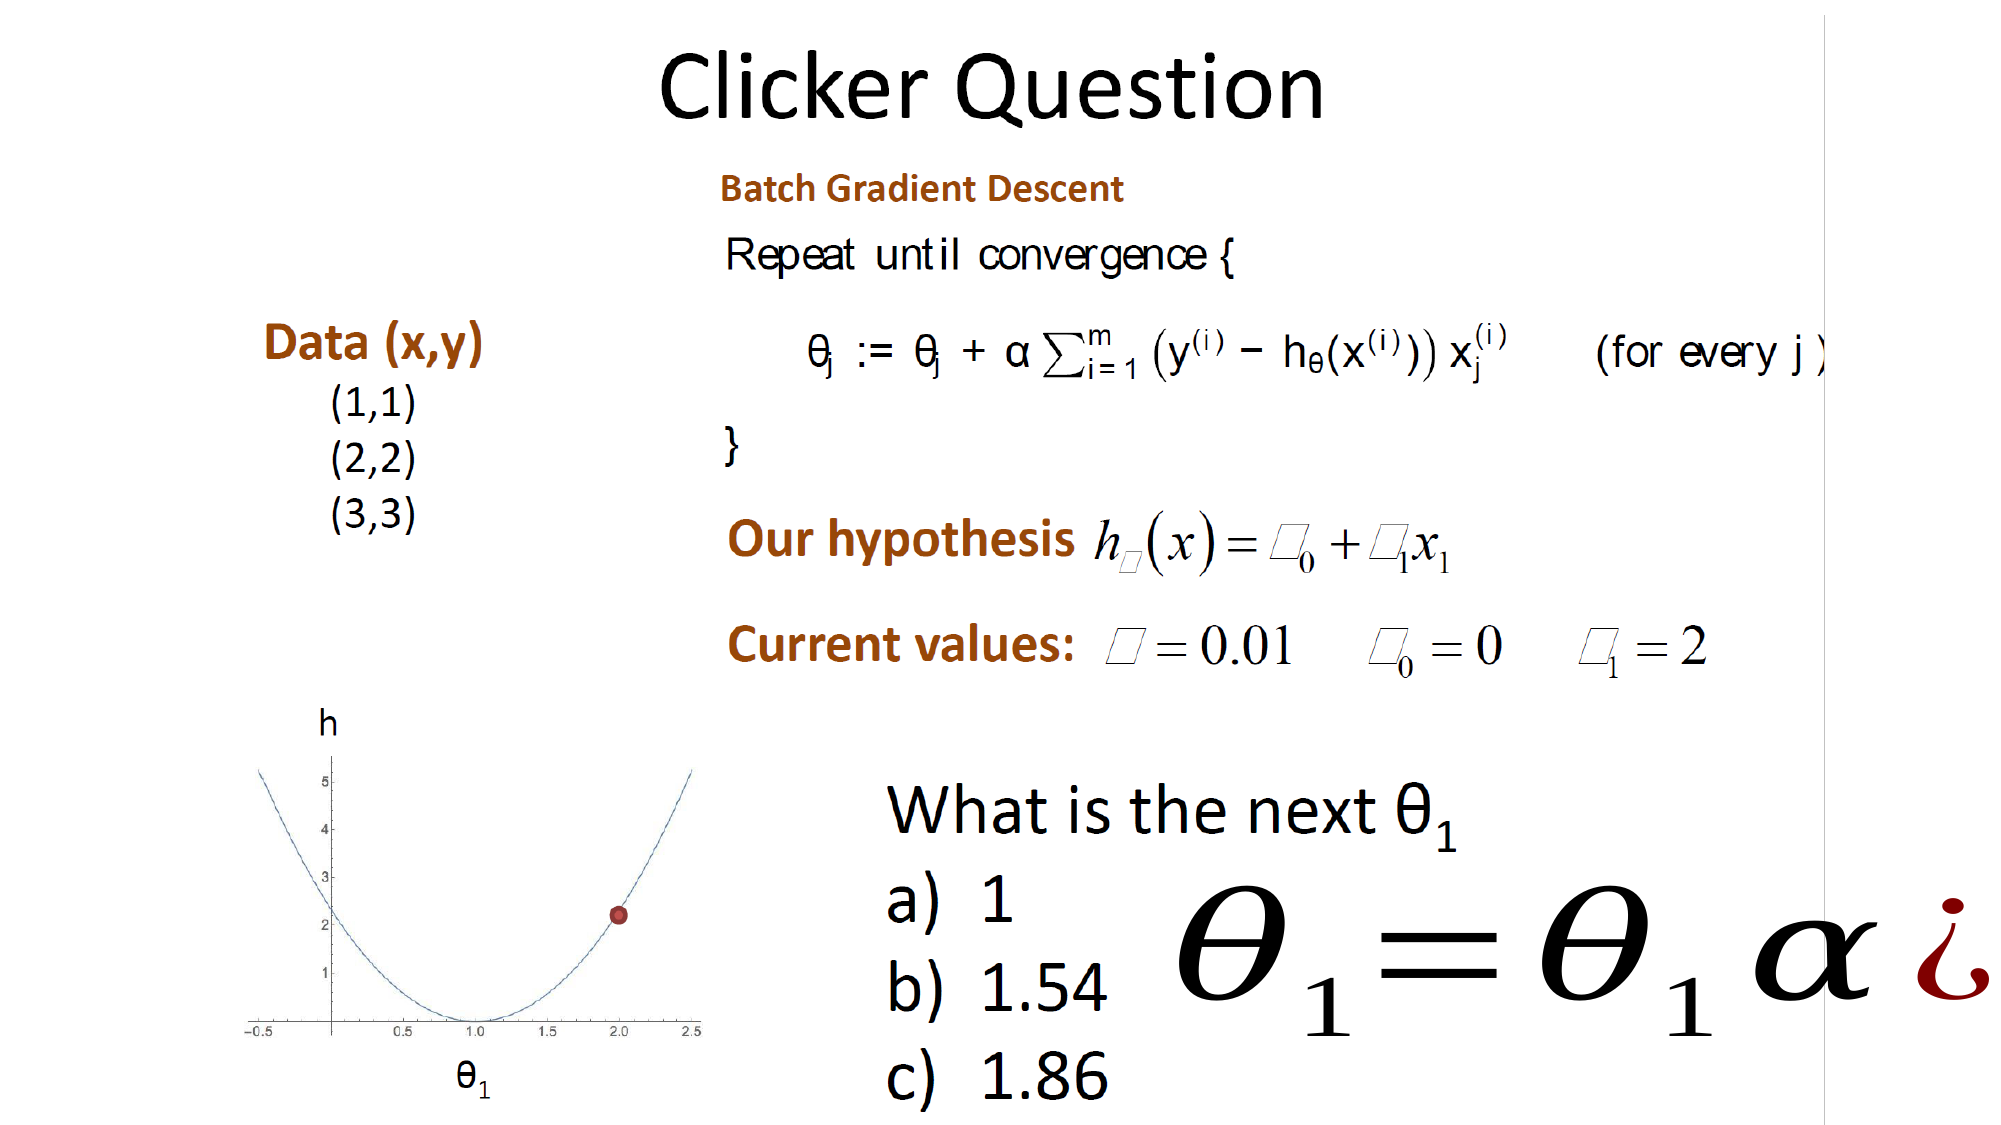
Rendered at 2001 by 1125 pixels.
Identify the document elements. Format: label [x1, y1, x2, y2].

picture [204, 15, 1825, 1125]
